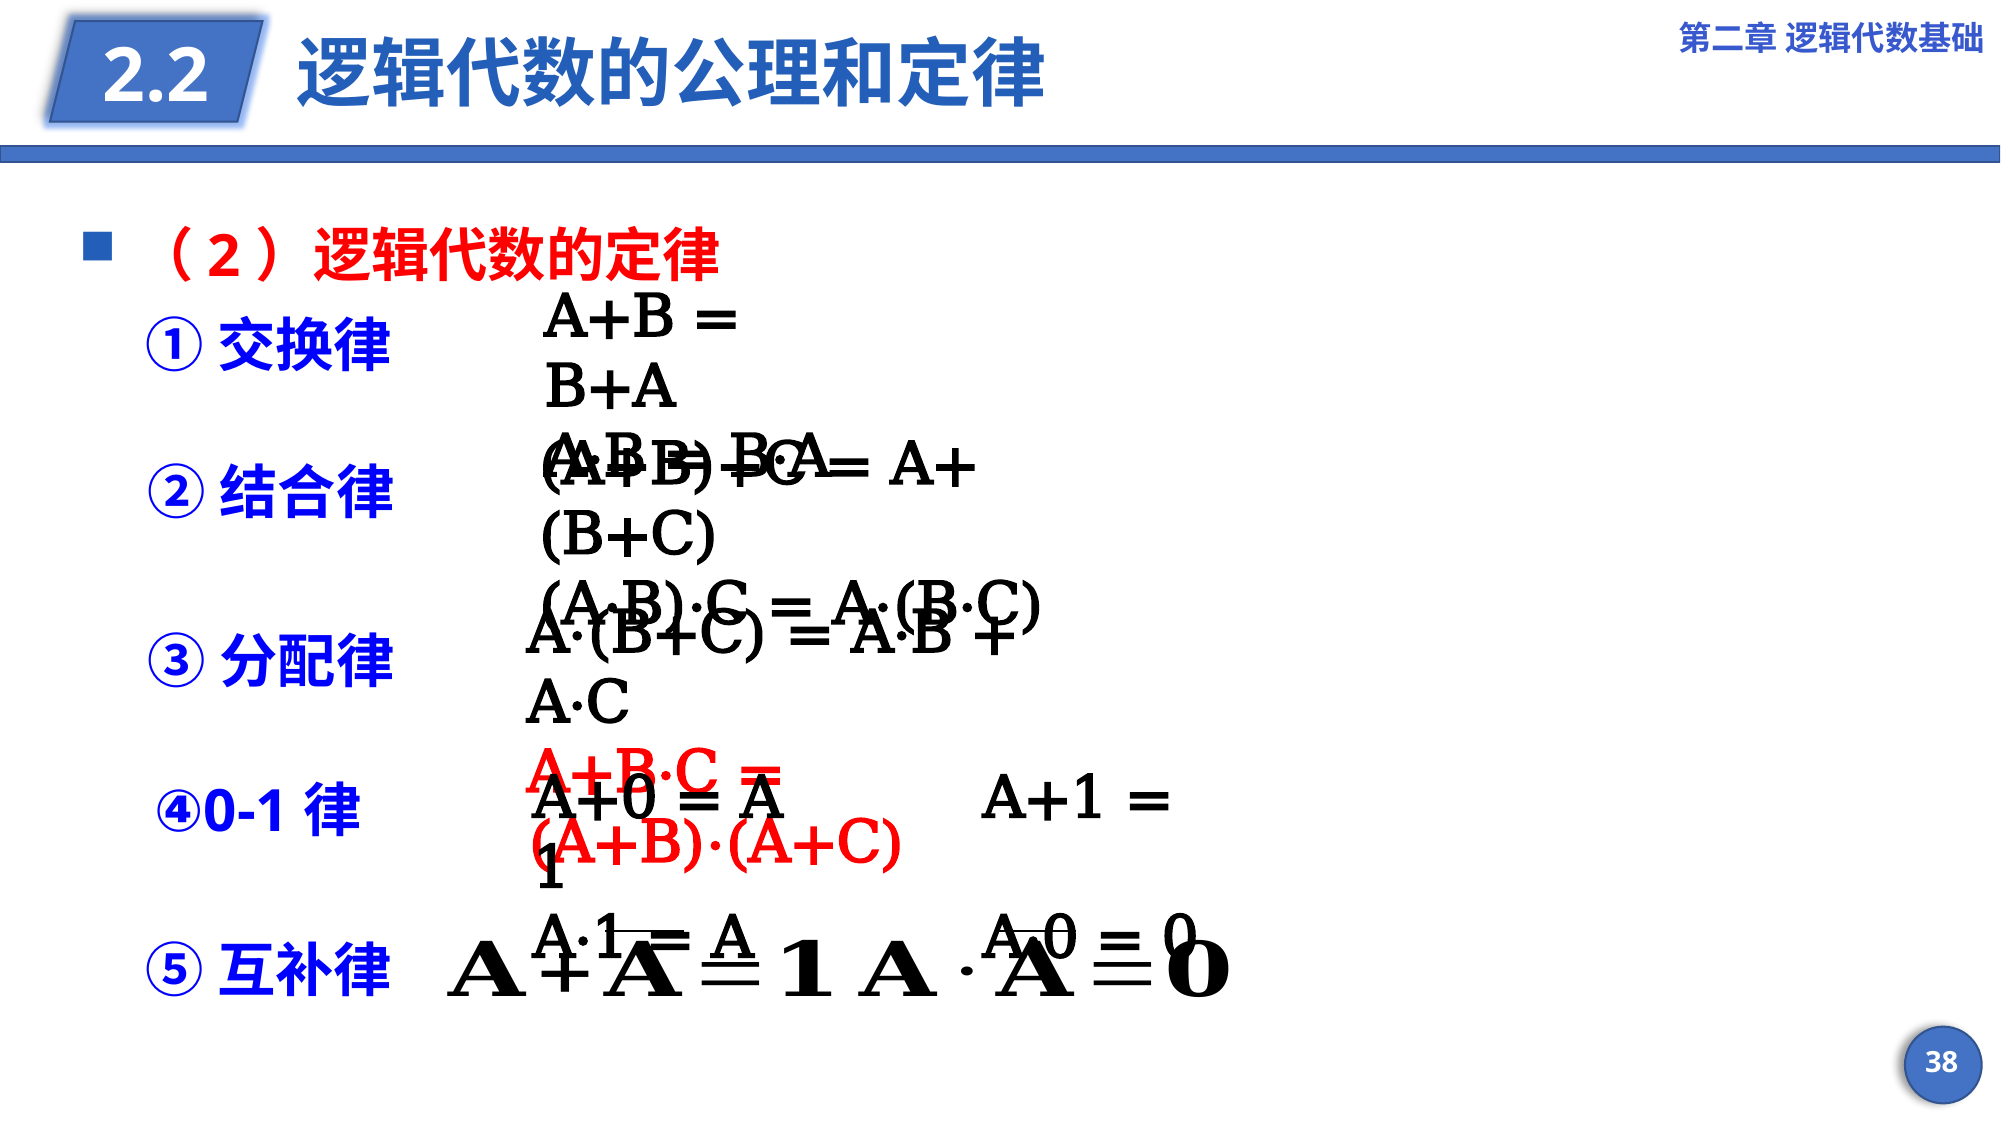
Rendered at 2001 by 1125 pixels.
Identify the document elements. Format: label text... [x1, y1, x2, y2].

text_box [135, 270, 880, 427]
footer 第二章 逻辑代数基础 [1659, 0, 2000, 83]
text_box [138, 586, 1152, 743]
title 逻辑代数的公理和定律 [281, 16, 1592, 137]
slide_number 38 [1895, 1033, 1989, 1094]
text_box 2.2 [48, 20, 264, 123]
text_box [135, 751, 1235, 908]
text_box （2）逻辑代数的定律 [64, 175, 1963, 296]
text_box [138, 417, 1105, 575]
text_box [135, 925, 1235, 1012]
